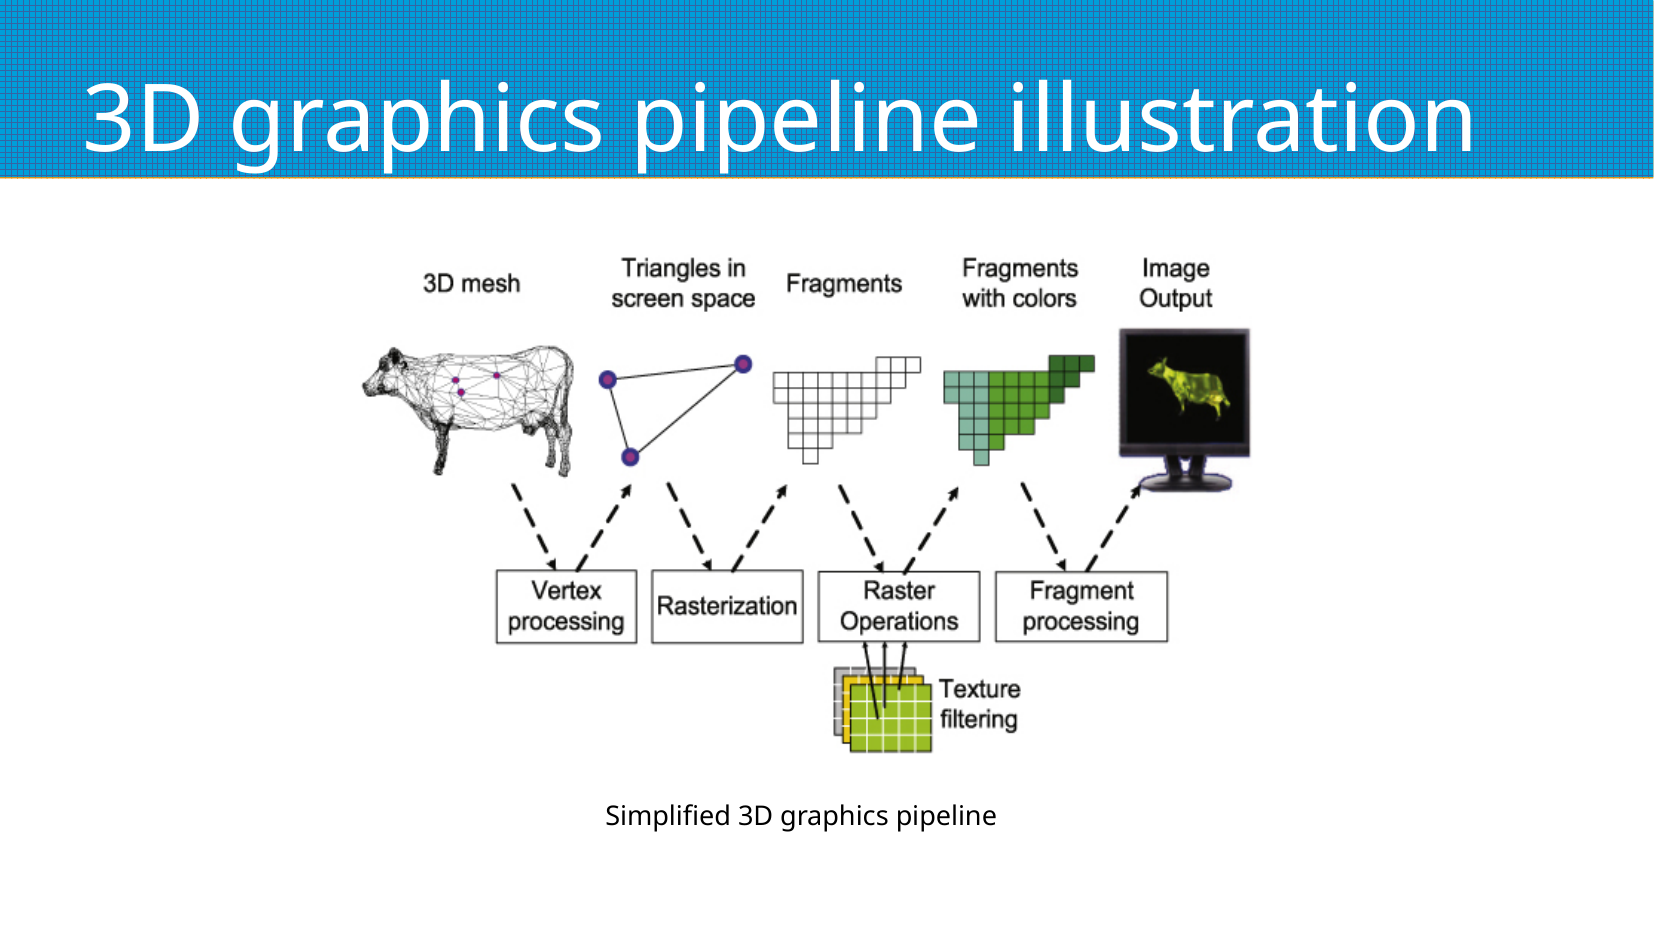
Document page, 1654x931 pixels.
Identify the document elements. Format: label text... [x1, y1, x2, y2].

text_box Simplified 3D graphics pipeline [599, 786, 1064, 863]
picture [0, 179, 1654, 931]
title 3D graphics pipeline illustration [82, 14, 1571, 171]
